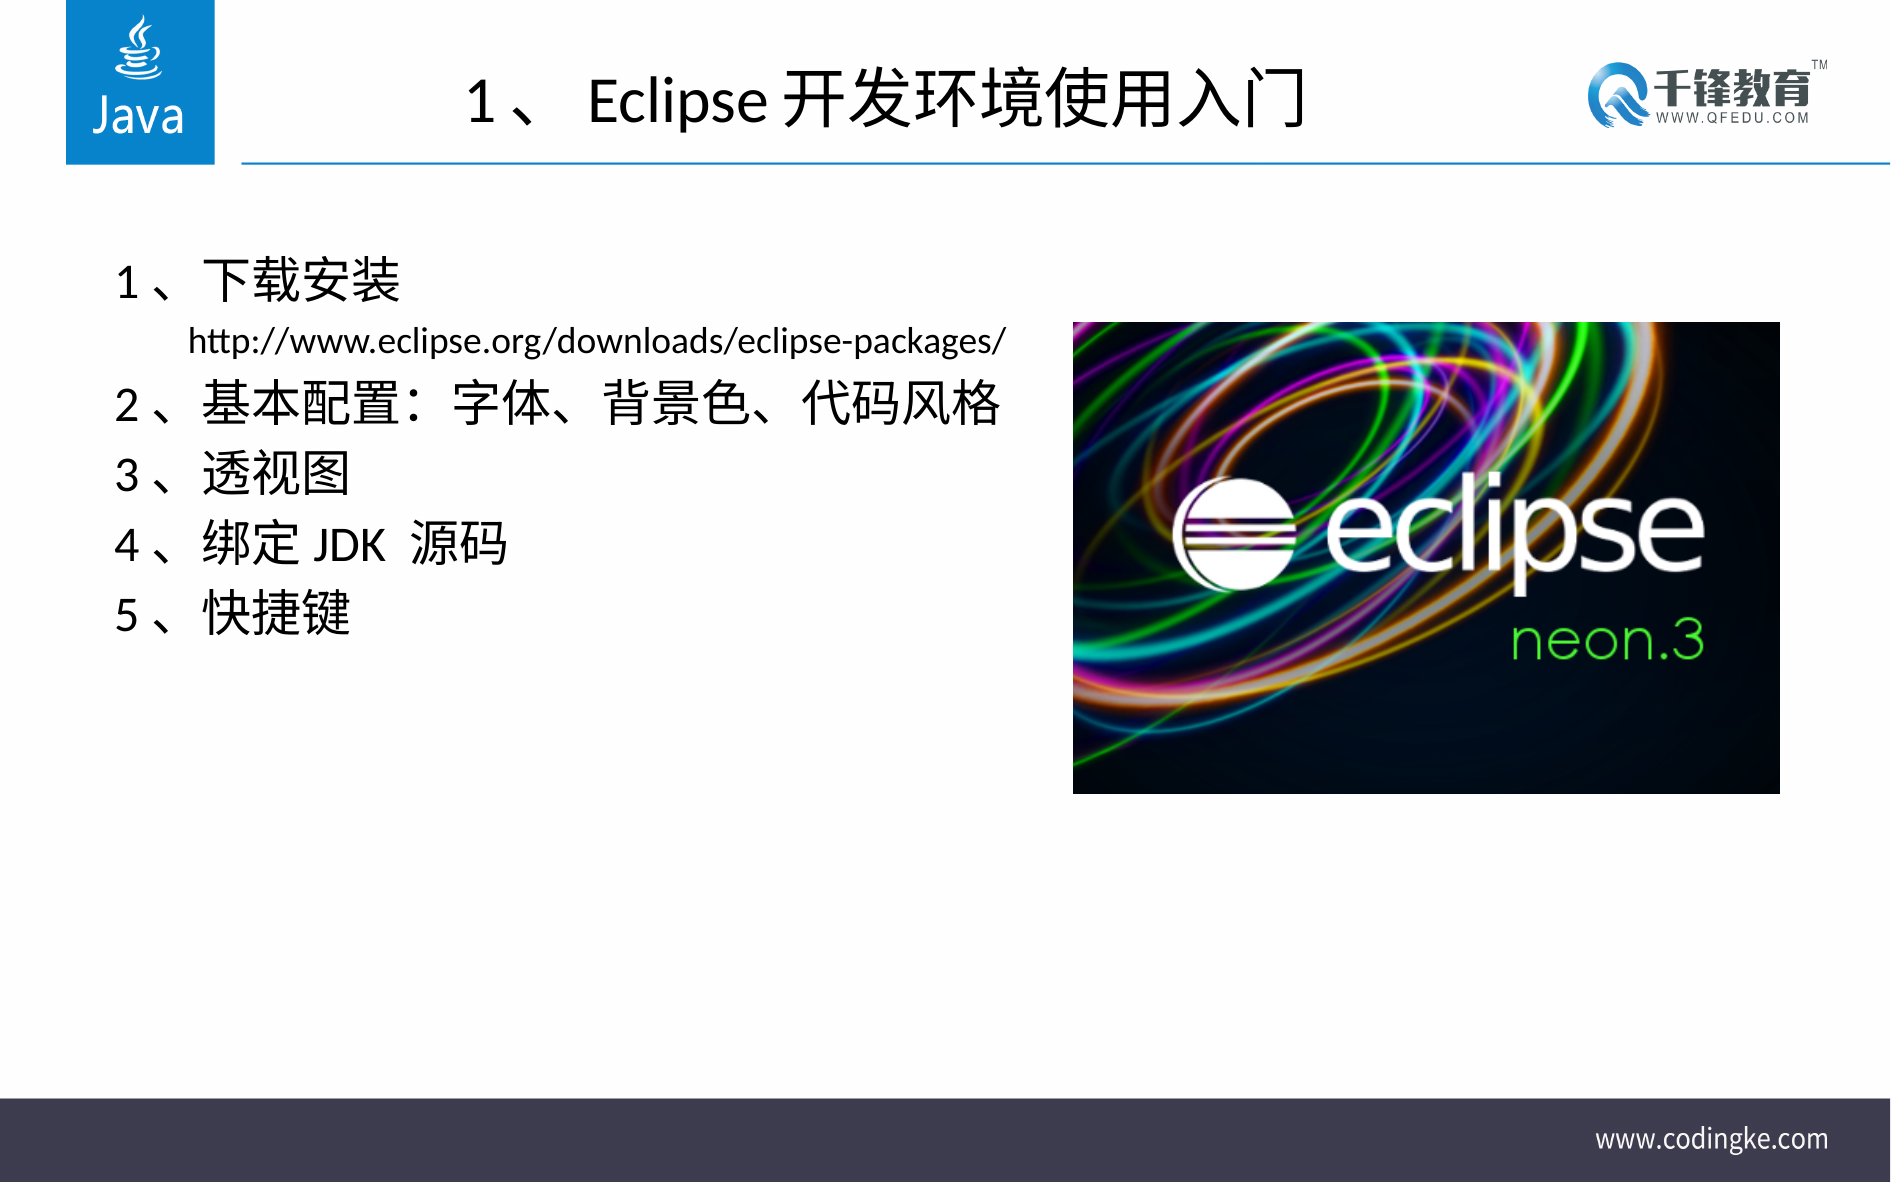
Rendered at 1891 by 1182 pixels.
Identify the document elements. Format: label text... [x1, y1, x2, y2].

picture [0, 0, 1891, 1182]
list 1、下载安装 http://www.eclipse.org/downloads/eclipse-packages/ 2、基本配置：字体、背景色、代码风格 3、透视图 4、绑定JDK 源码 5、快捷键 [94, 239, 1796, 1036]
title 1、Eclipse开发环境使用入门 [236, 47, 1536, 147]
